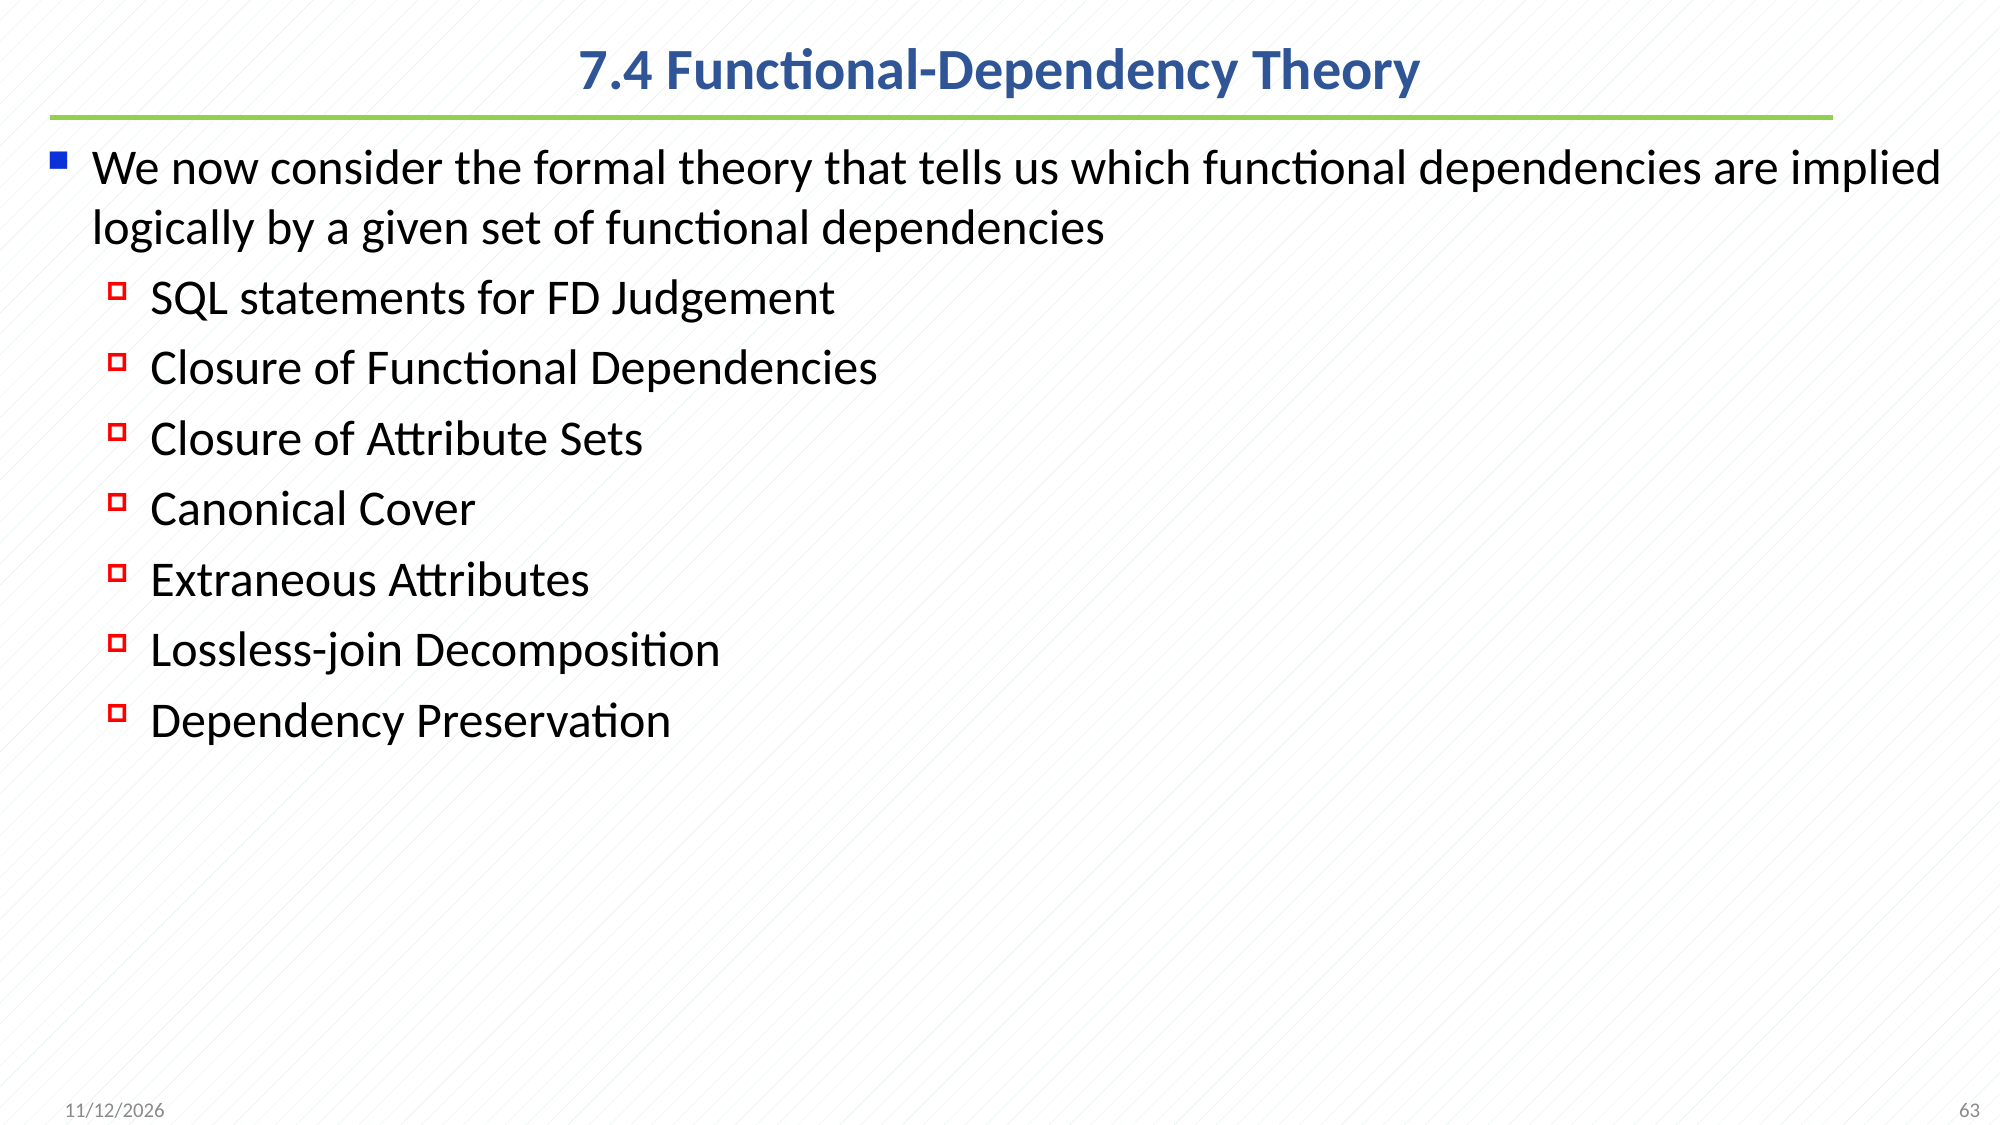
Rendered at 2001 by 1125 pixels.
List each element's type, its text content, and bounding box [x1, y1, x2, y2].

list We now consider the formal theory that tells us which functional dependencies are implied logically by a given set of functional dependencies SQL statements for FD Judgement Closure of Functional Dependencies Closure of Attribute Sets Canonical Cover Extraneous Attributes Lossless-join Decomposition Dependency Preservation [32, 126, 1974, 1081]
slide_number 63 [1545, 1079, 1996, 1125]
title 7.4 Functional-Dependency Theory [50, 13, 1949, 126]
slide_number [49, 1079, 500, 1125]
